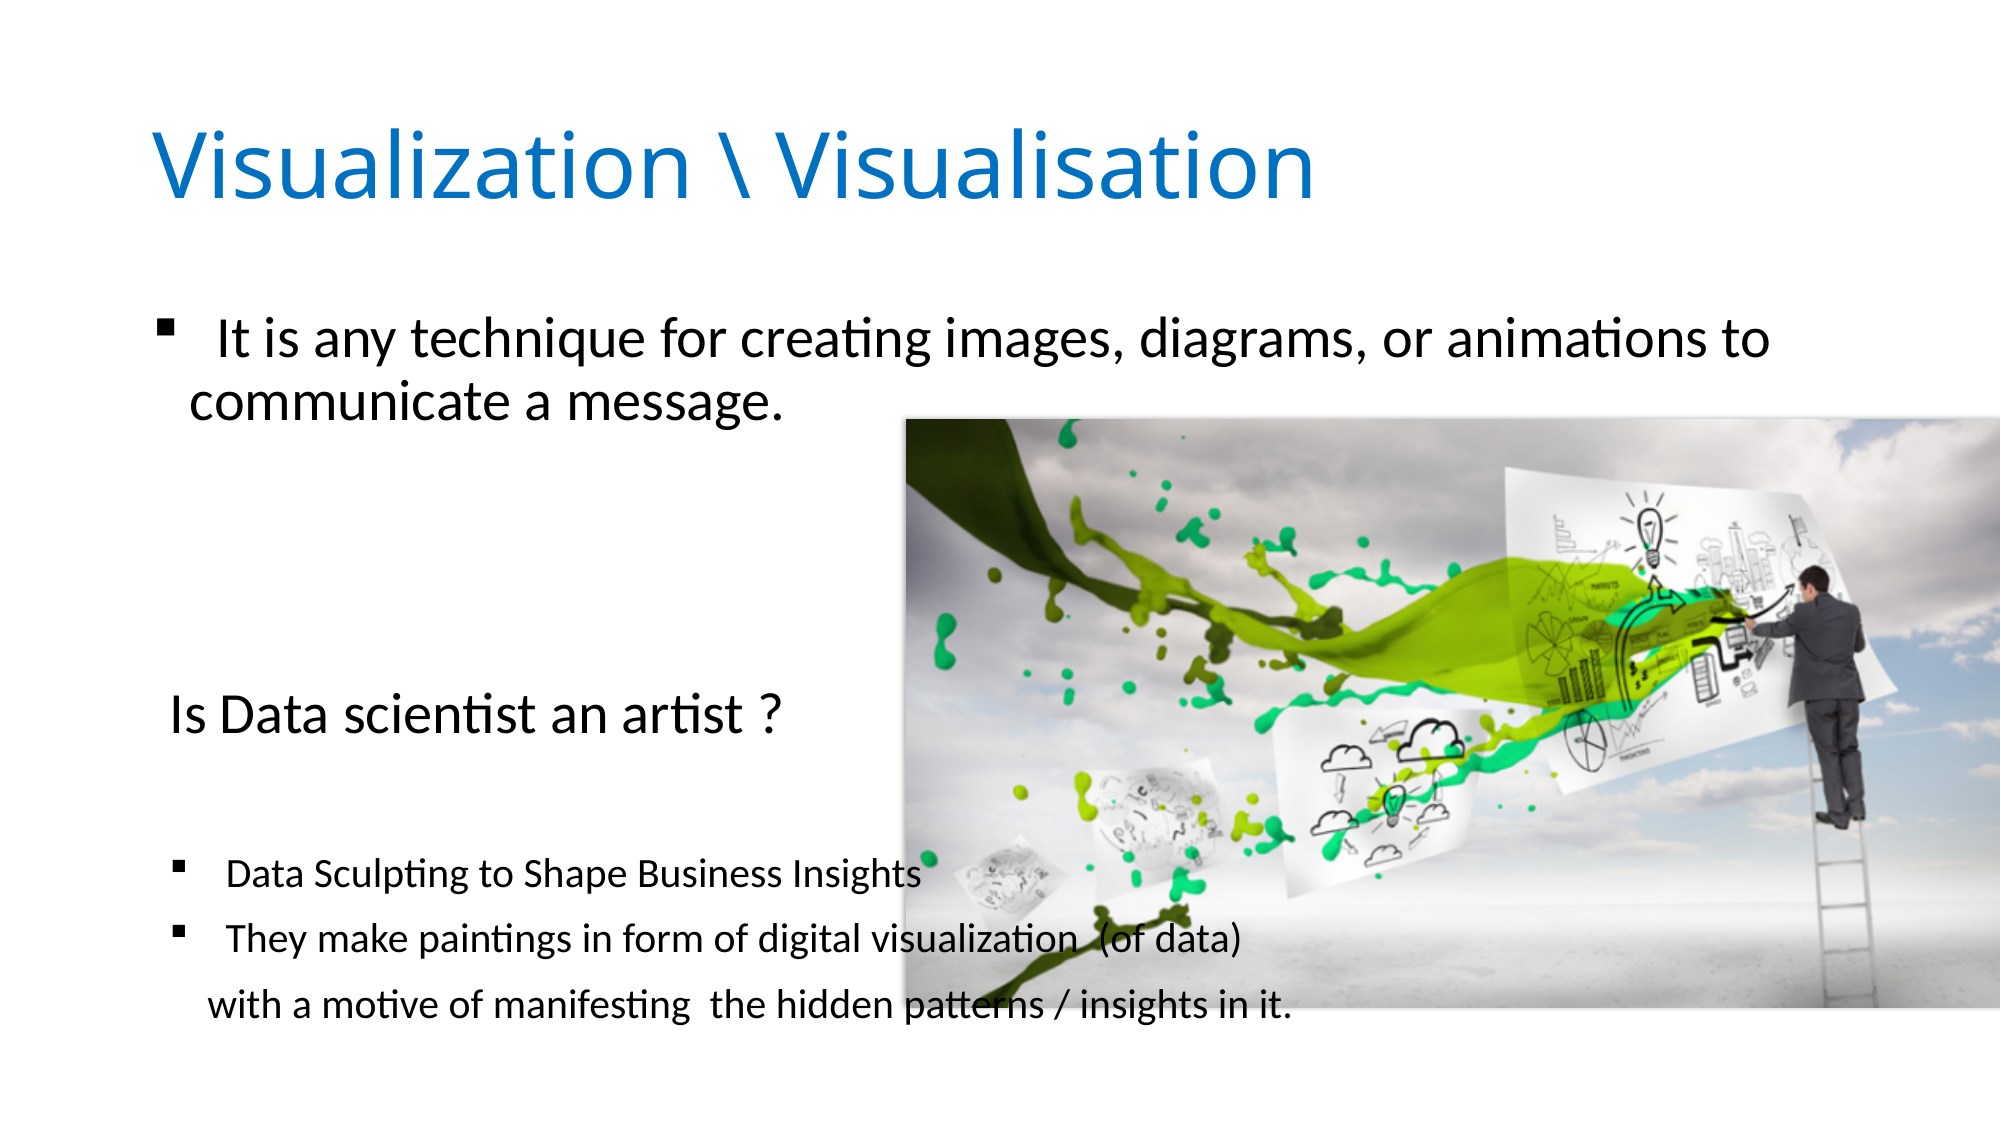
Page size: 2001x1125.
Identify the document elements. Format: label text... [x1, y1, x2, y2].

text_box Is Data scientist an artist ? Data Sculpting to Shape Business Insights They make paintings in form of digital visualization (of data) with a motive of manifesting the hidden patterns / insights in it. [154, 501, 1880, 1125]
picture [906, 419, 2000, 1008]
list It is any technique for creating images, diagrams, or animations to communicate a message. [137, 299, 1863, 480]
title Visualization \ Visualisation [137, 59, 1863, 278]
